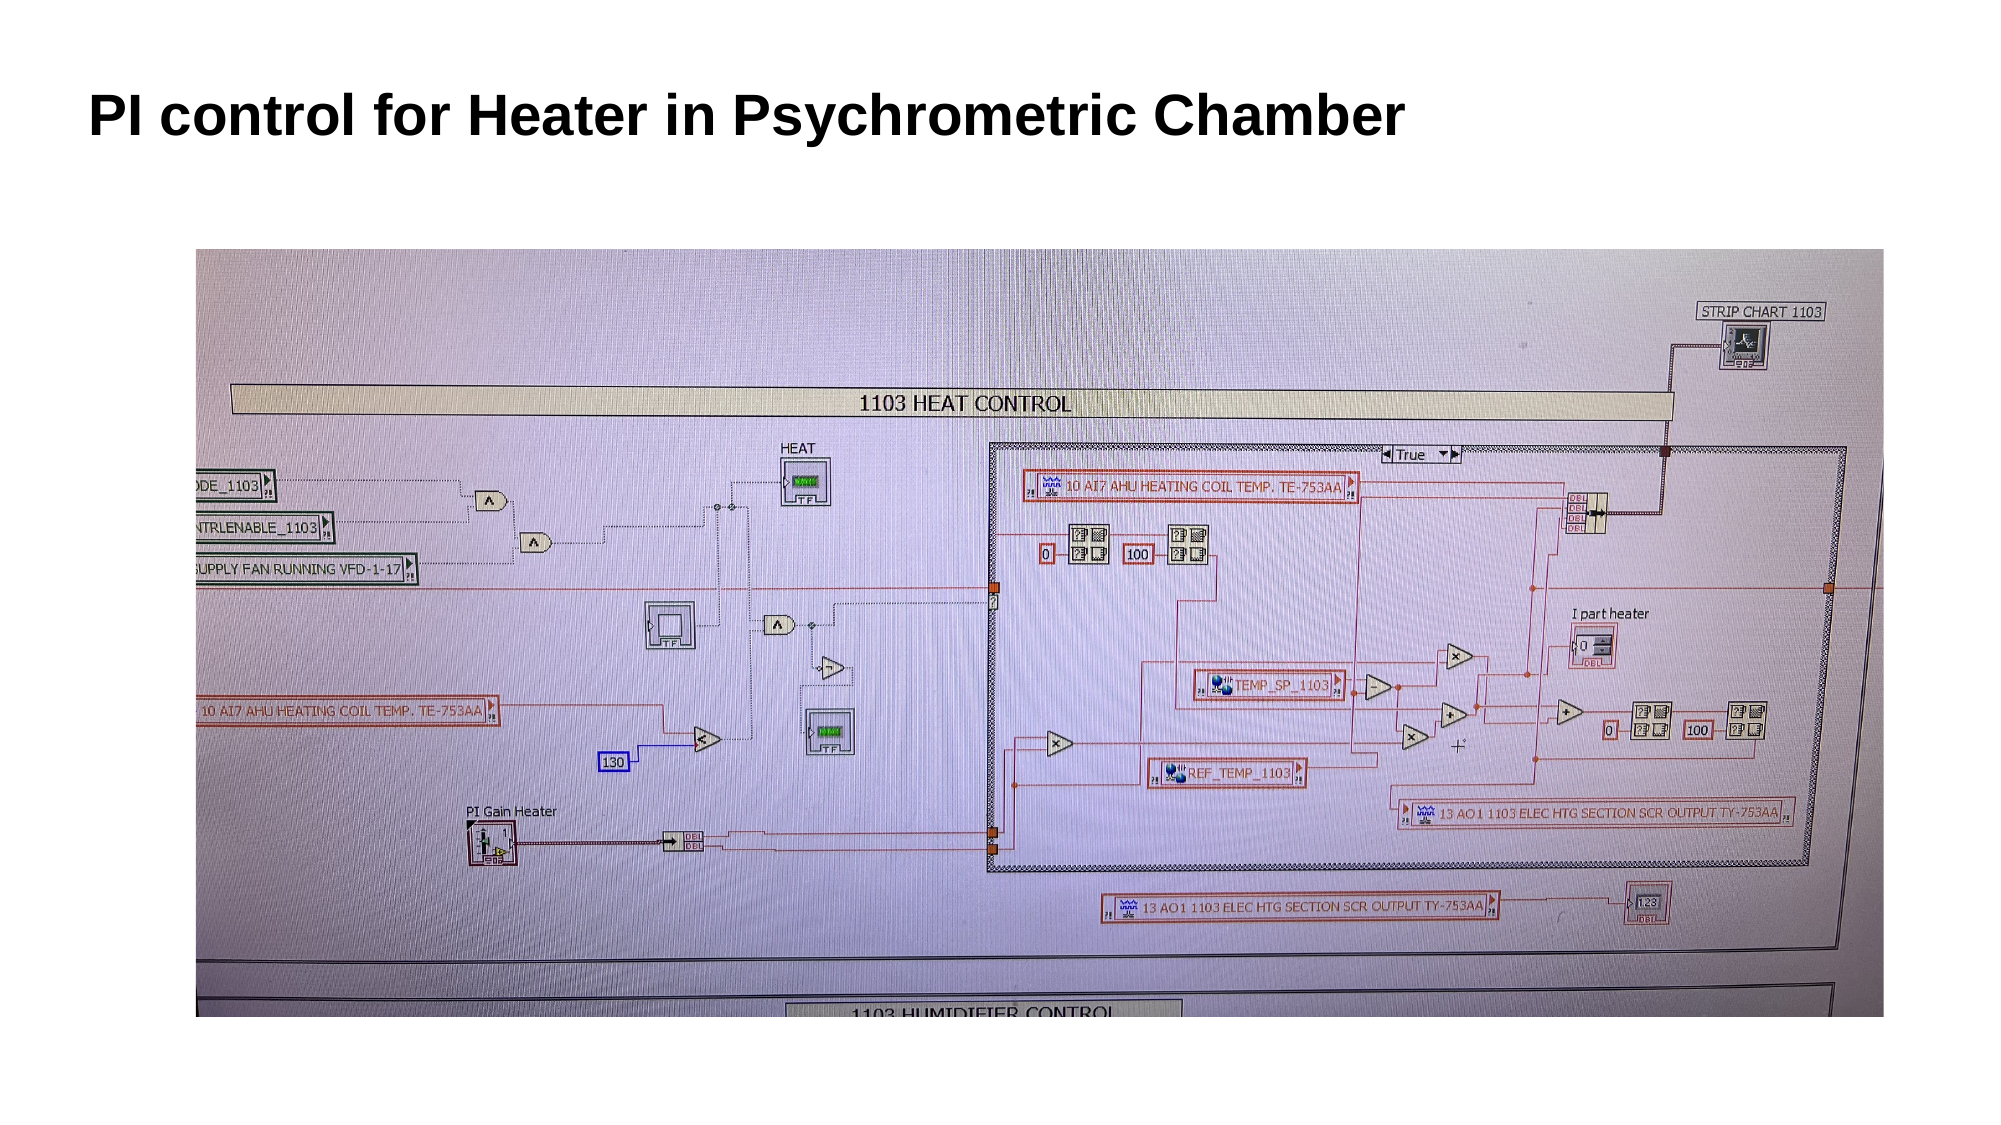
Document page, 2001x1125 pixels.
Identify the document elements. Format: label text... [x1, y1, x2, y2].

text_box PI control for Heater in Psychrometric Chamber [73, 69, 1471, 155]
picture [195, 248, 1885, 1018]
